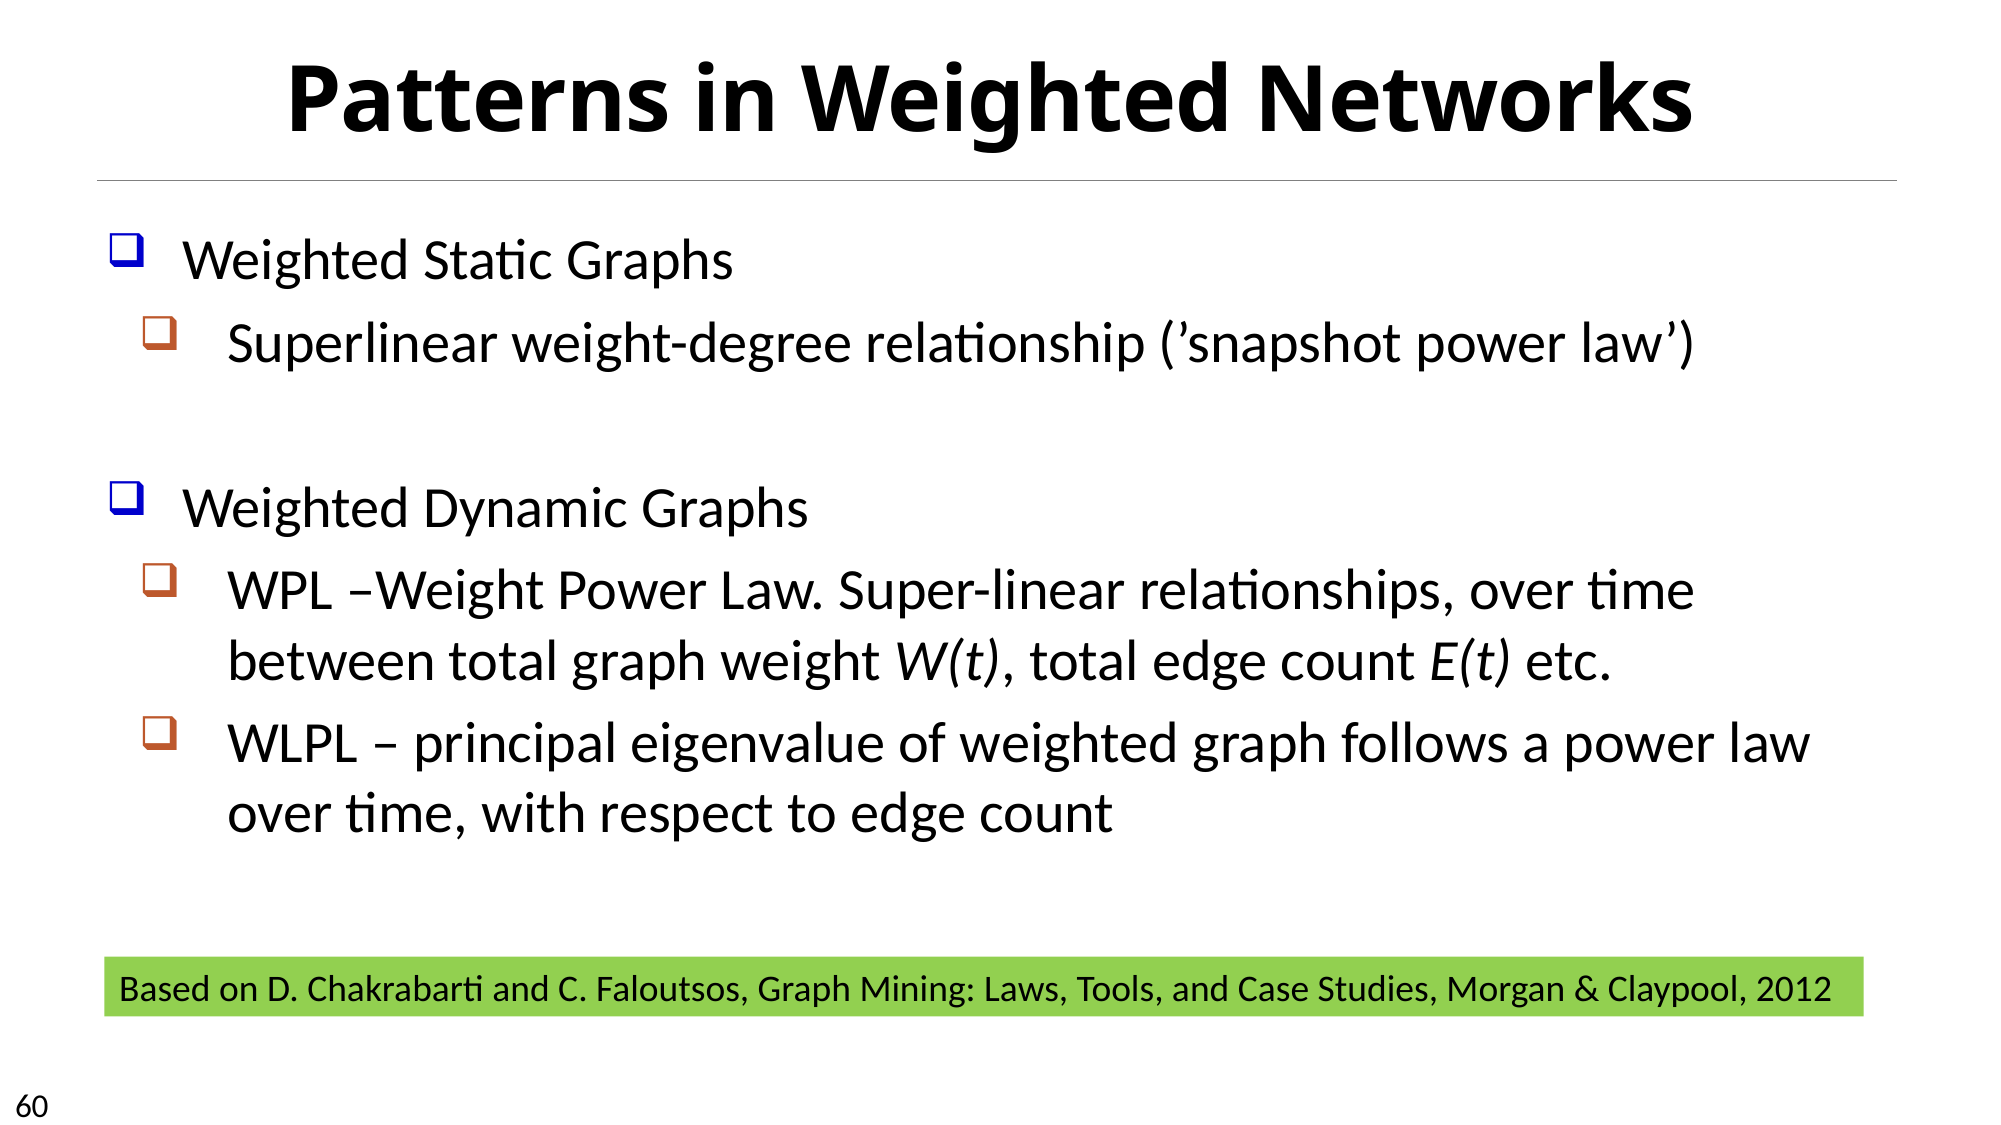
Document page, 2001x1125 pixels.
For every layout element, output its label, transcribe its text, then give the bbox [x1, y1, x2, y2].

title Patterns in Weighted Networks [57, 36, 1923, 158]
text_box Based on D. Chakrabarti and C. Faloutsos, Graph Mining: Laws, Tools, and Case Studies, Morgan & Claypool, 2012 [104, 956, 1864, 1017]
list Weighted Static Graphs Superlinear weight-degree relationship (’snapshot power law’) Weighted Dynamic Graphs WPL –Weight Power Law. Super-linear relationships, over time between total graph weight W(t), total edge count E(t) etc. WLPL – principal eigenvalue of weighted graph follows a power law over time, with respect to edge count [91, 214, 1889, 910]
